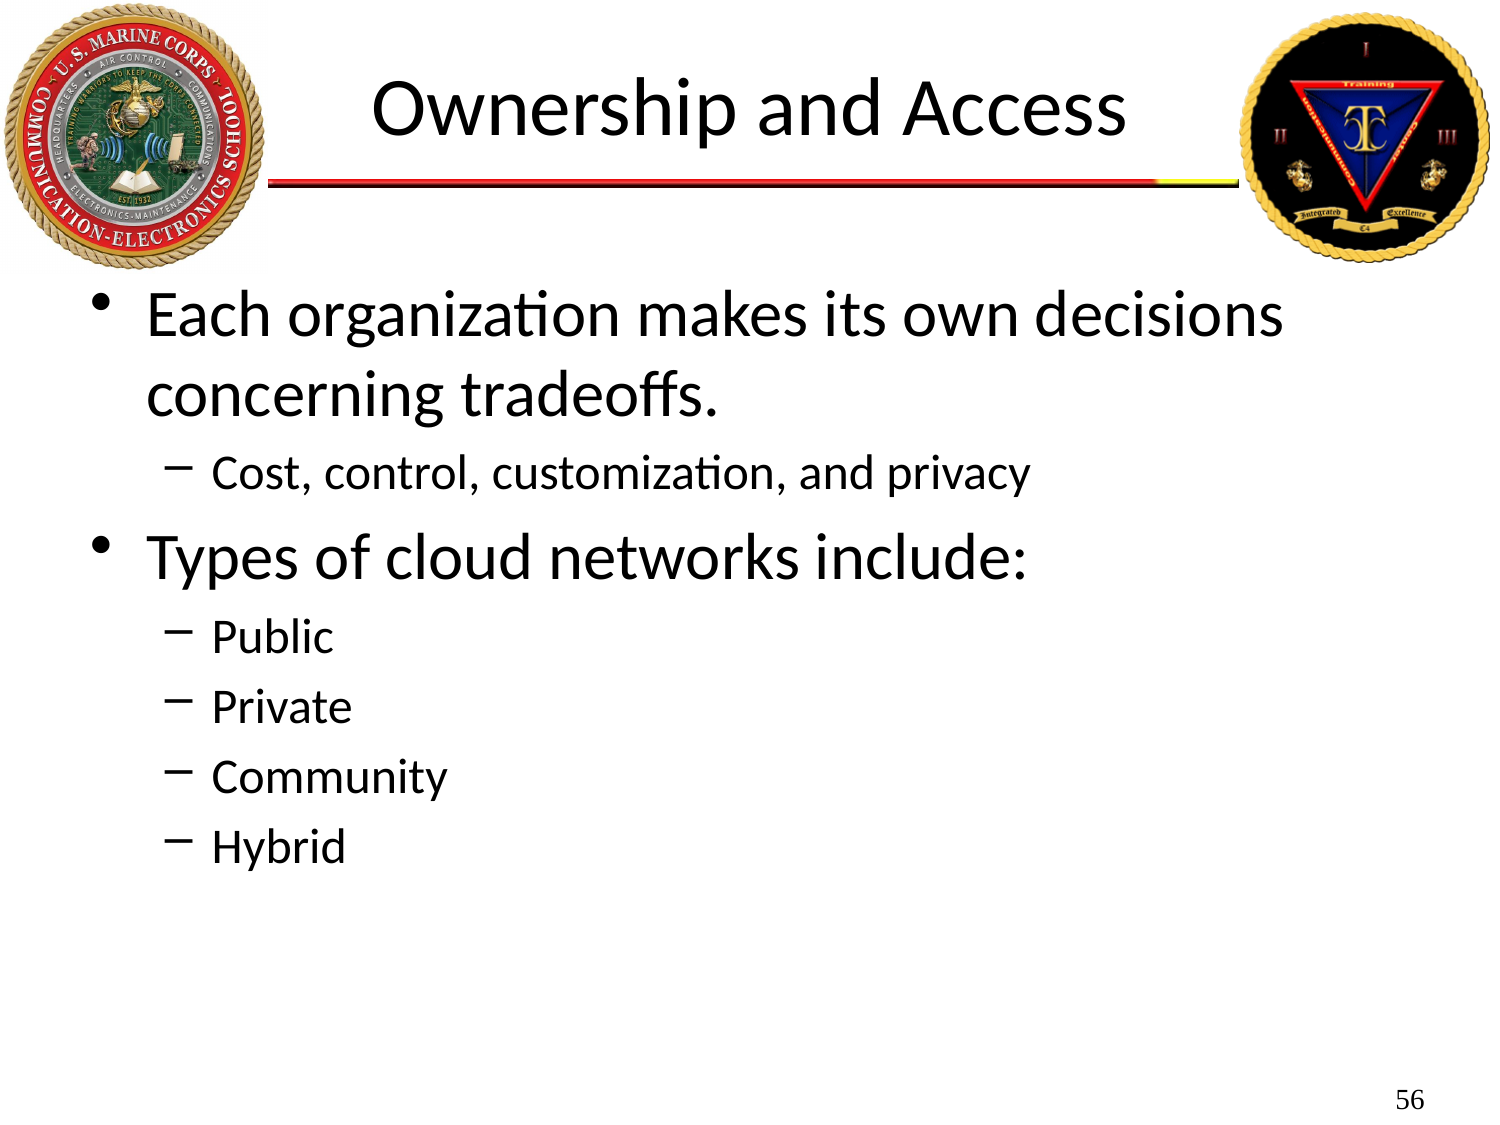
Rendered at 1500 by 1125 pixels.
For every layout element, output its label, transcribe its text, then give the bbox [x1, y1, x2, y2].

list Each organization makes its own decisions concerning tradeoffs. Cost, control, customization, and privacy Types of cloud networks include: Public Private Community Hybrid [75, 262, 1425, 1005]
title Ownership and Access [75, 45, 1425, 233]
picture [0, 0, 268, 274]
picture [1239, 12, 1490, 263]
